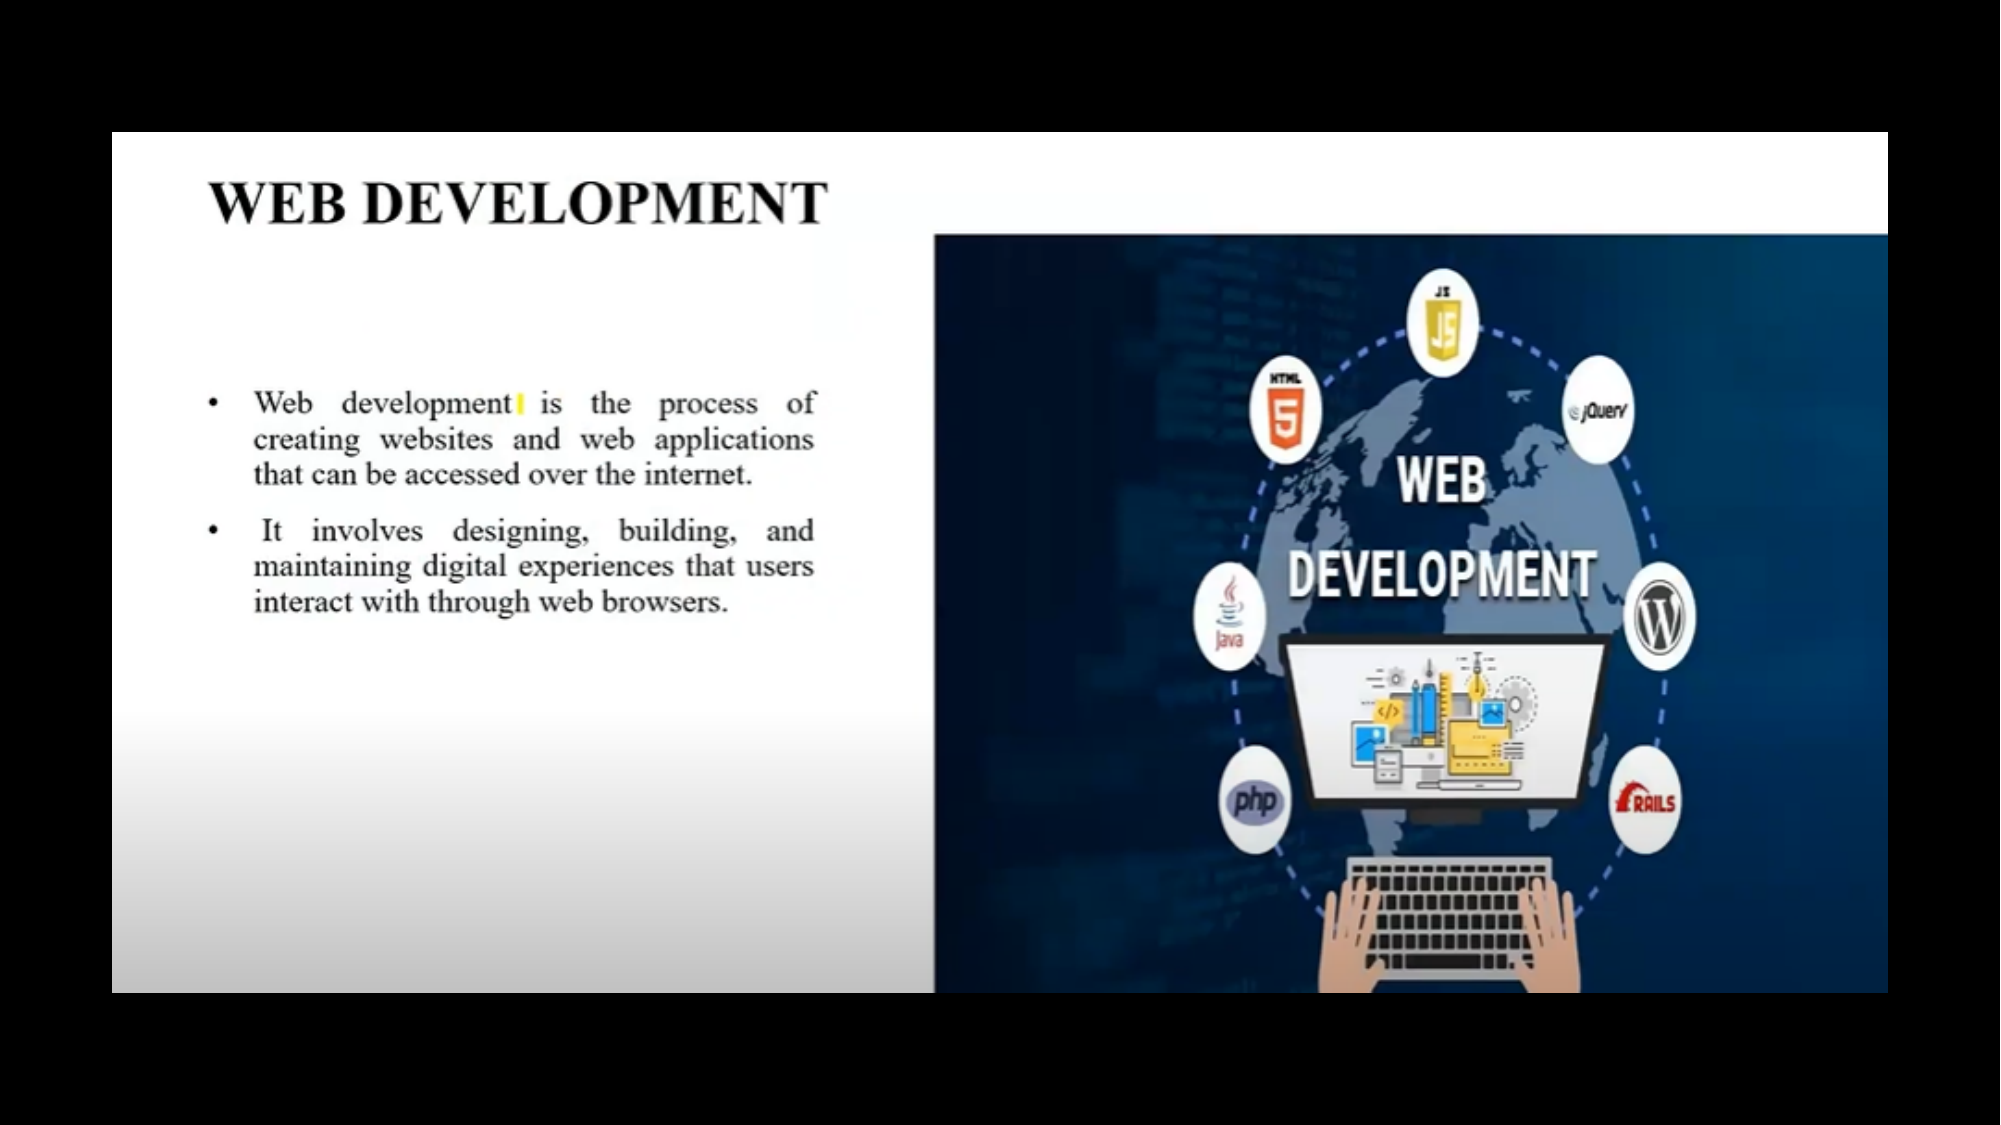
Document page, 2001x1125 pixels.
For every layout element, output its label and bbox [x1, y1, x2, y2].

picture [112, 132, 1888, 993]
